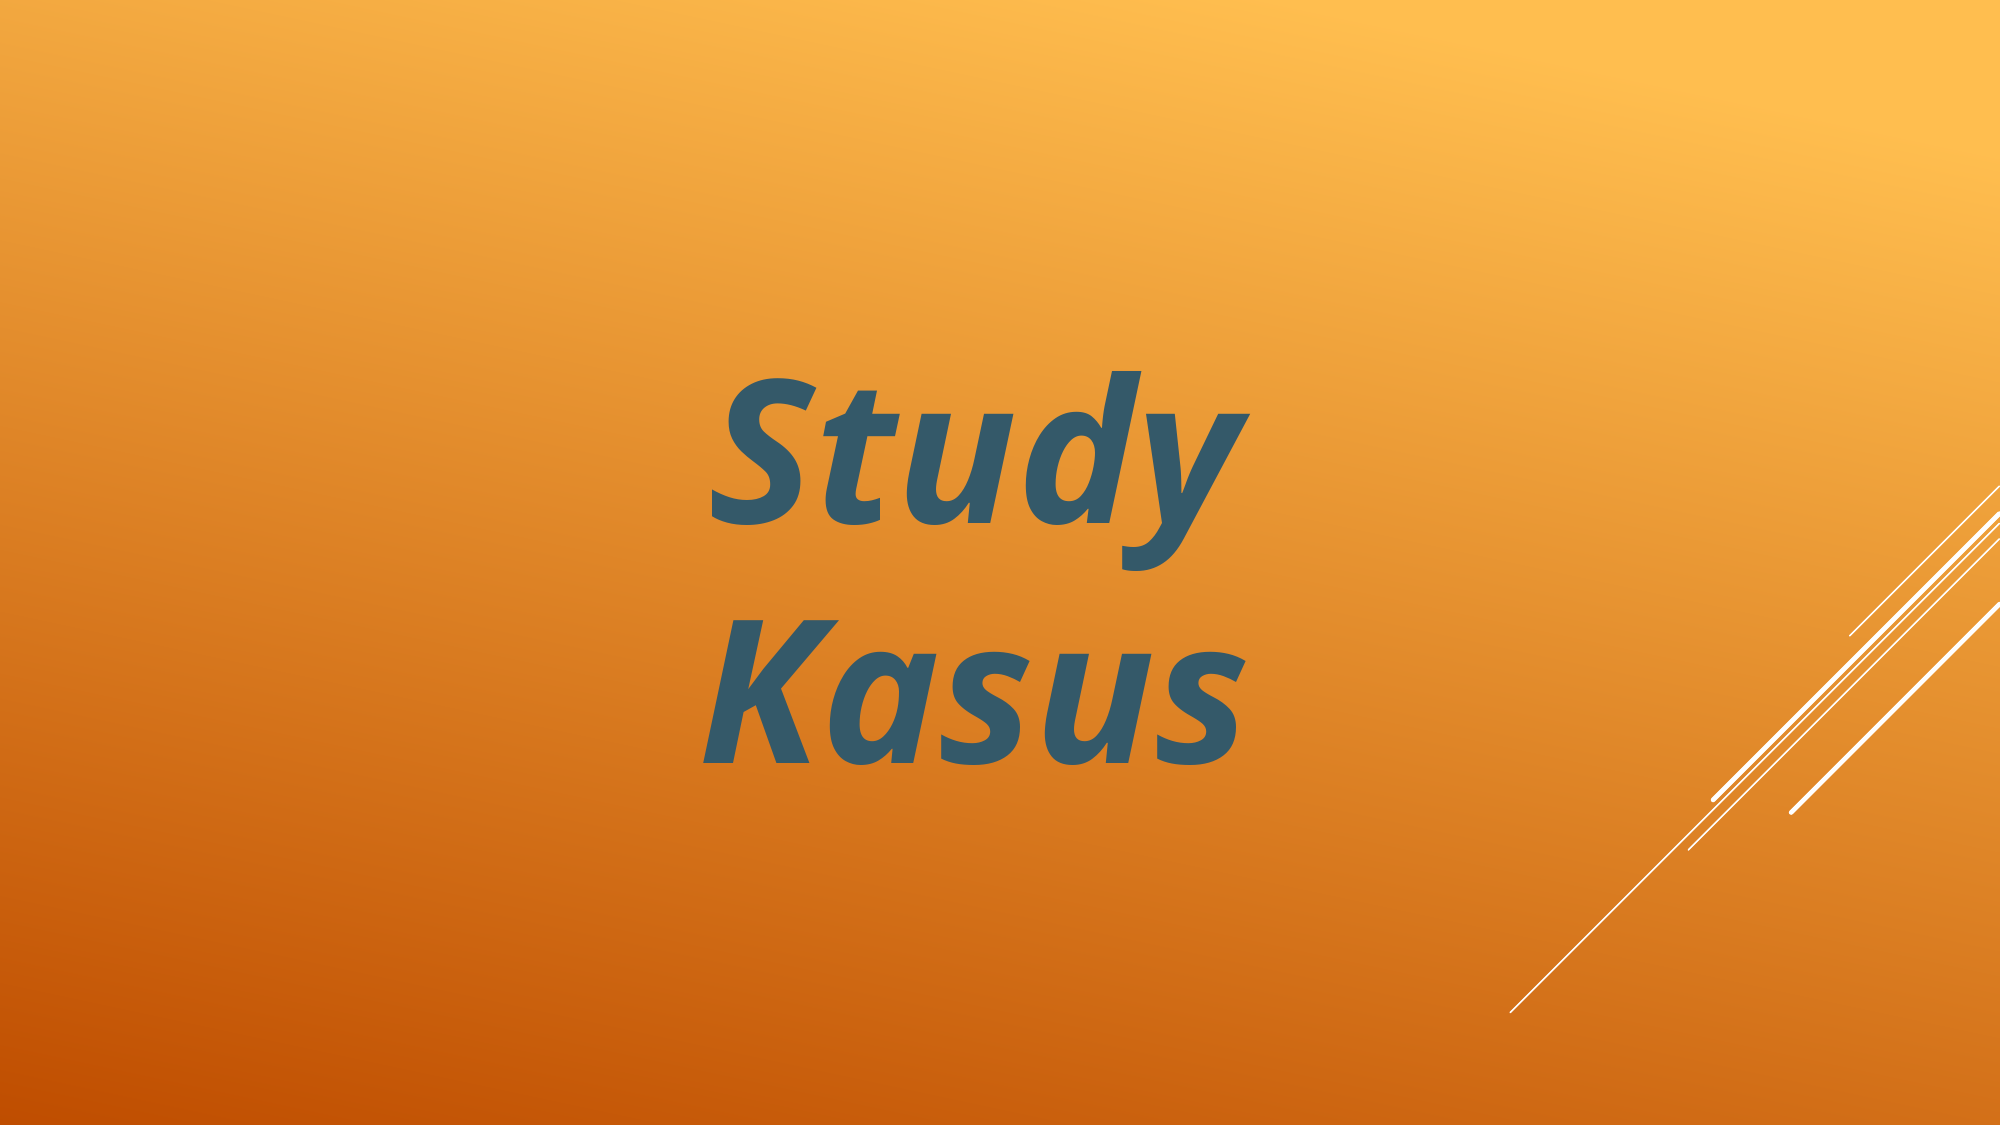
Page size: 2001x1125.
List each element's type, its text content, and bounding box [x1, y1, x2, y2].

text_box Study Kasus [521, 315, 1427, 811]
